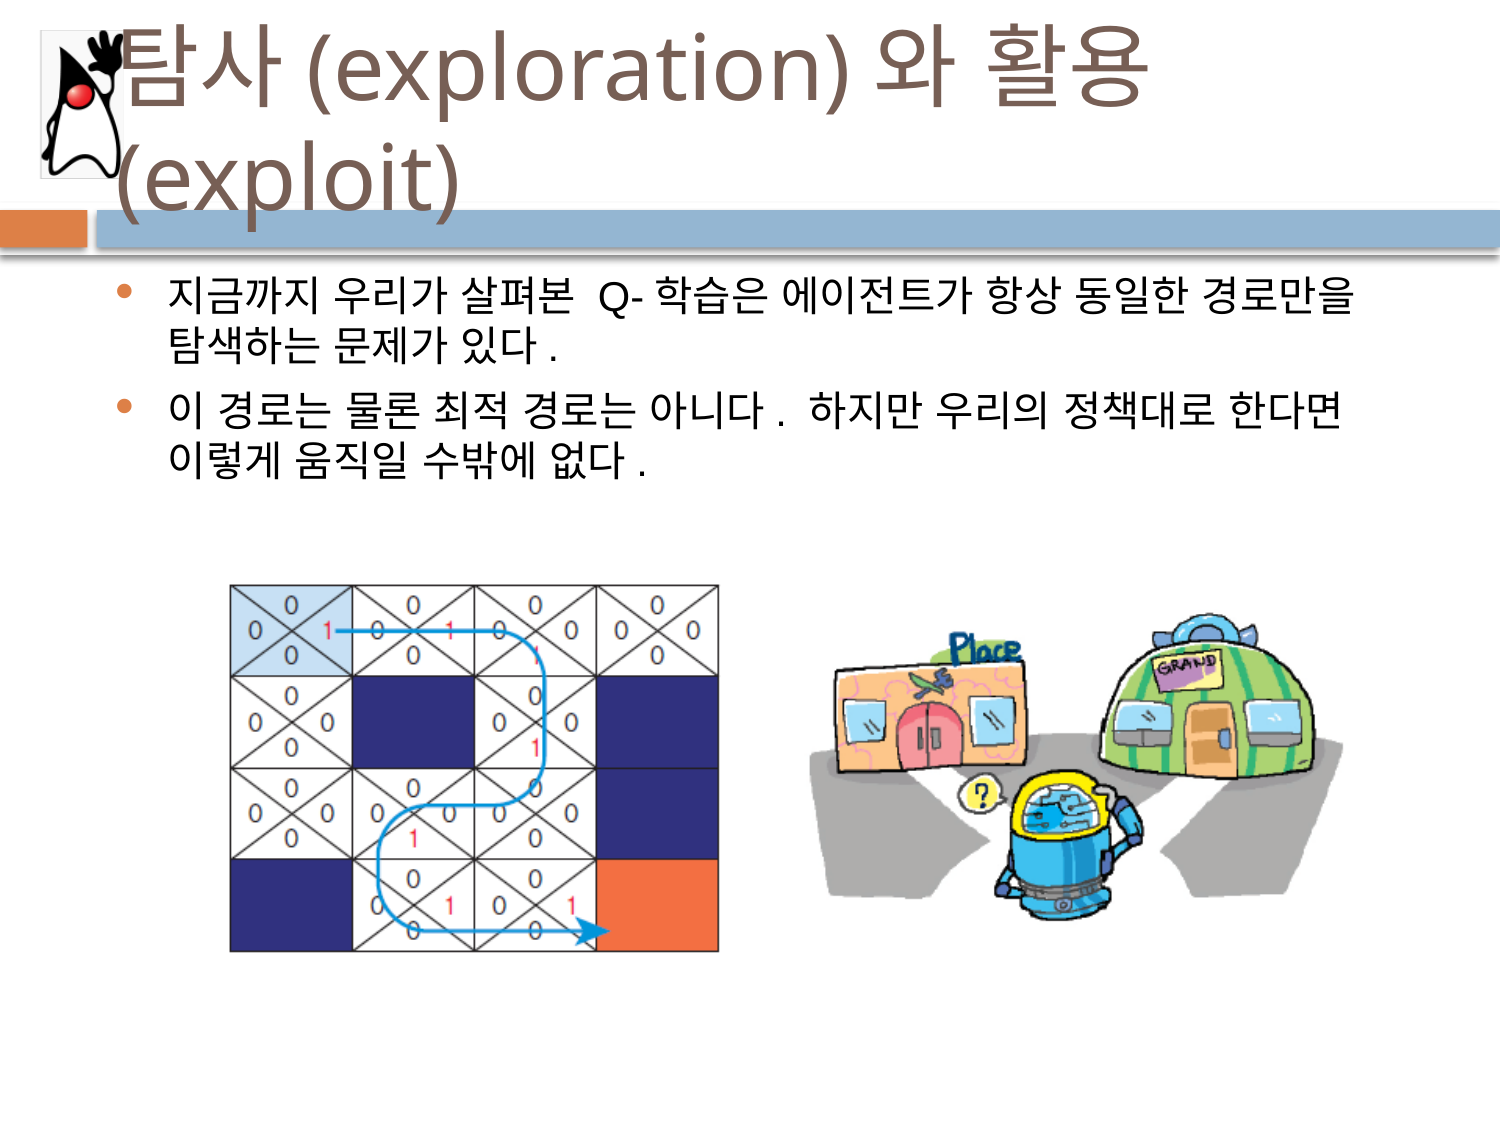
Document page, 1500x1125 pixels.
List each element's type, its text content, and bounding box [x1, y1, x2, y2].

picture [39, 30, 124, 179]
list 지금까지 우리가 살펴본 Q-학습은 에이전트가 항상 동일한 경로만을 탐색하는 문제가 있다. 이 경로는 물론 최적 경로는 아니다. 하지만 우리의 정책대로 한다면 이렇게 움직일 수밖에 없다. [100, 262, 1438, 1000]
picture [182, 526, 1412, 1015]
title 탐사(exploration)와 활용(exploit) [100, 37, 1438, 200]
